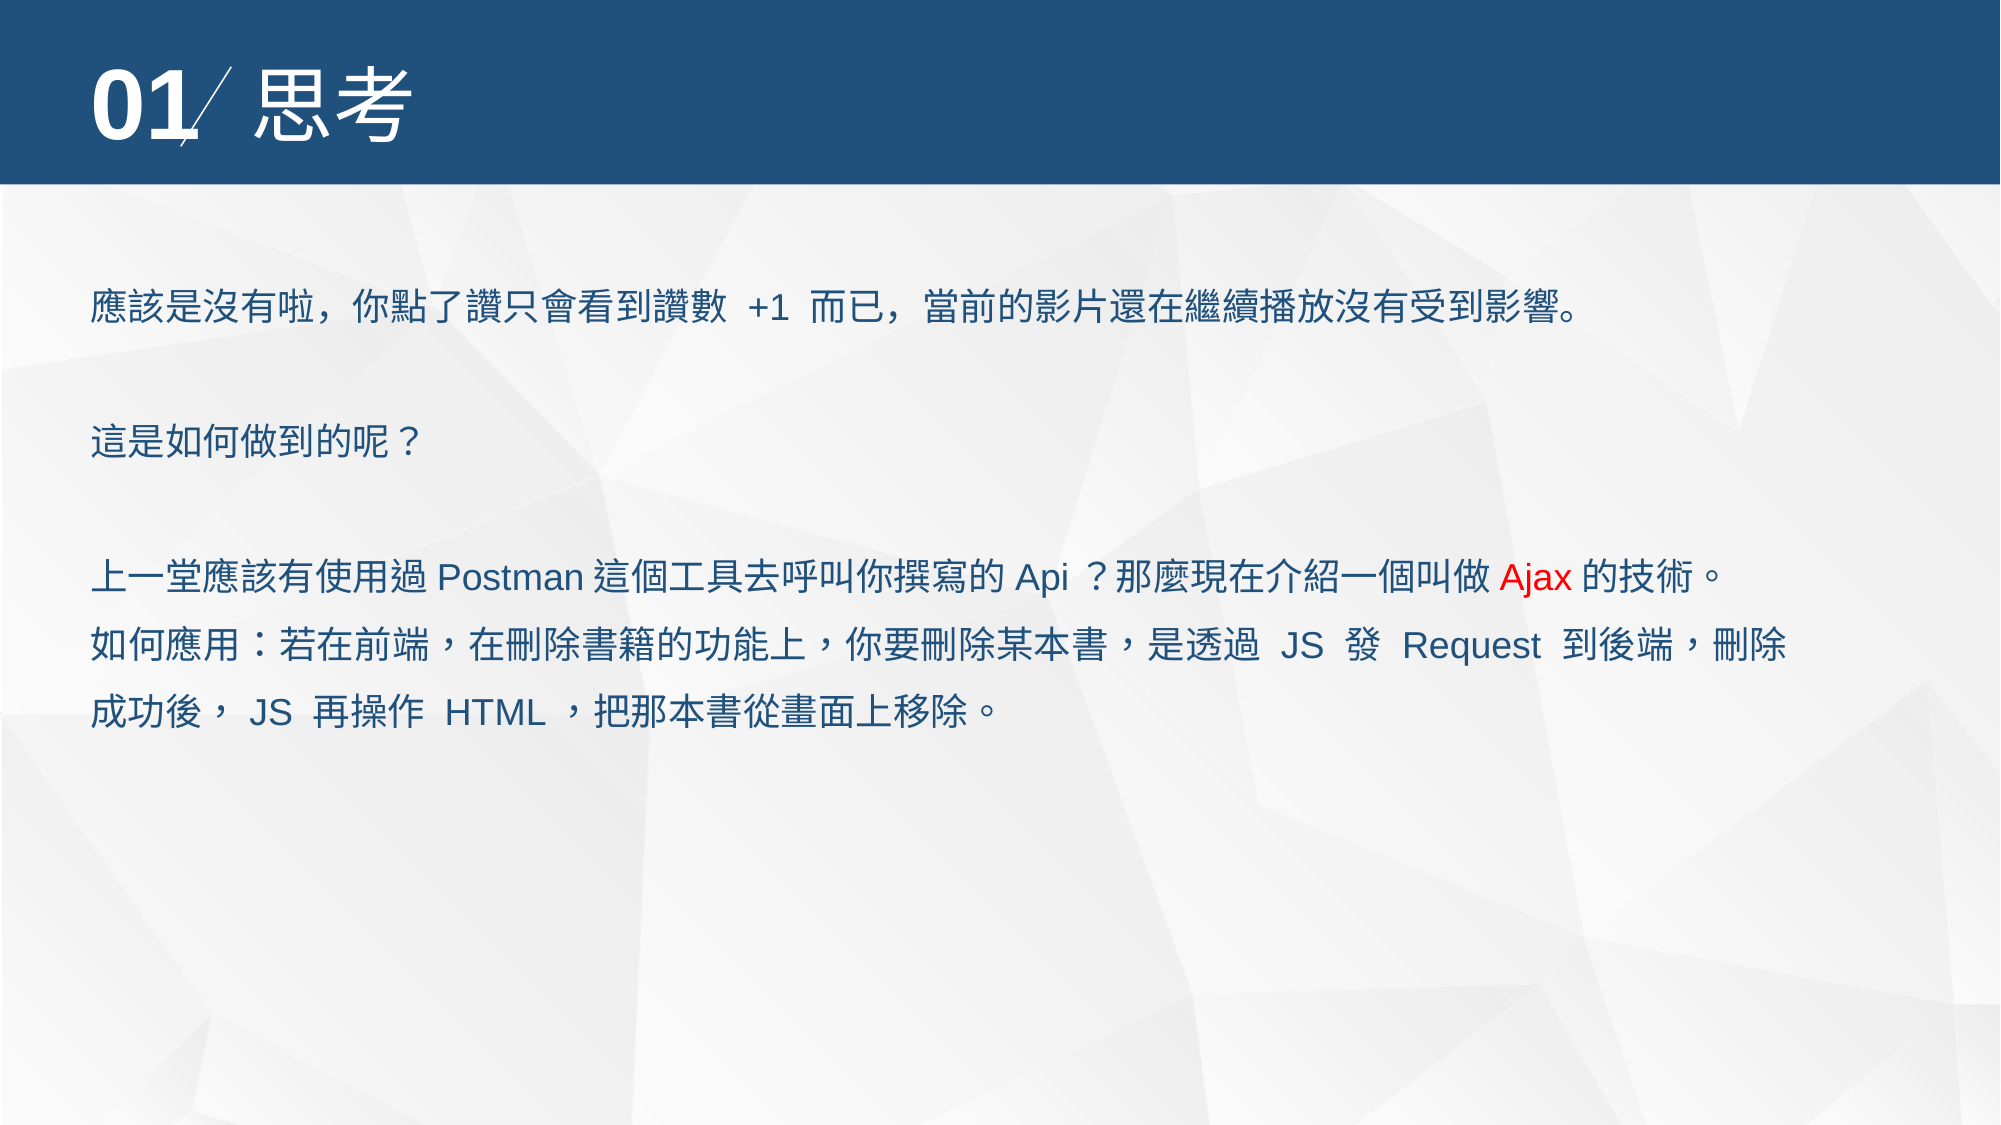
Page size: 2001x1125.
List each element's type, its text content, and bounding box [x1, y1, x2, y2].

list 思考 [235, 57, 989, 139]
picture [0, 0, 2001, 1125]
text_box 應該是沒有啦，你點了讚只會看到讚數 +1 而已，當前的影片還在繼續播放沒有受到影響。 這是如何做到的呢？ 上一堂應該有使用過Postman這個工具去呼叫你撰寫的Api？那麼現在介紹一個叫做Ajax的技術。 如何應用：若在前端，在刪除書籍的功能上，你要刪除某本書，是透過 JS 發 Request 到後端，刪除成功後，JS 再操作 HTML，把那本書從畫面上移除。 [75, 253, 1803, 870]
list 01 [75, 45, 218, 212]
